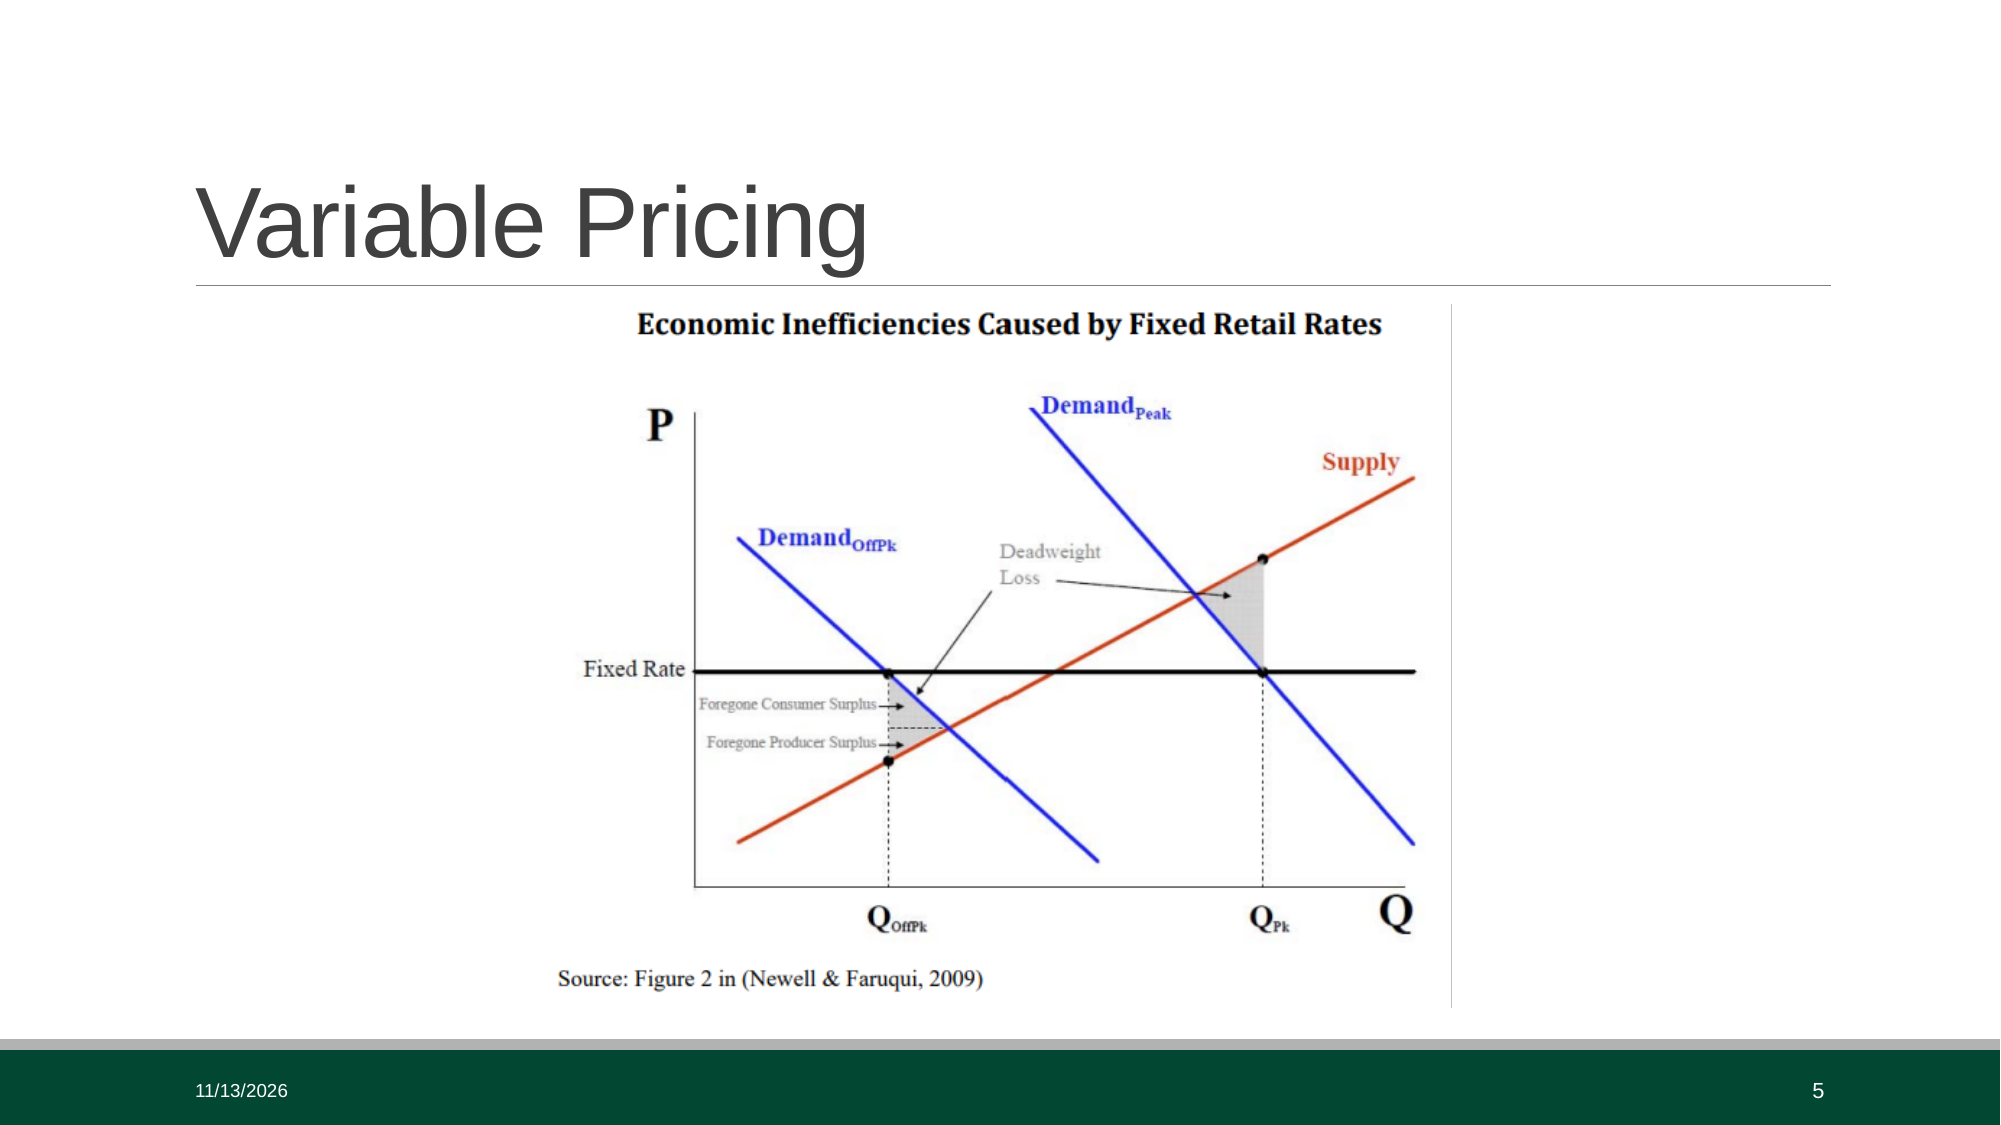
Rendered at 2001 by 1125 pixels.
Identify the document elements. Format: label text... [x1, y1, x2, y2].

picture [556, 304, 1454, 1009]
slide_number 5 [1624, 1059, 1840, 1120]
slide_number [180, 1059, 586, 1120]
title Variable Pricing [180, 47, 1830, 285]
